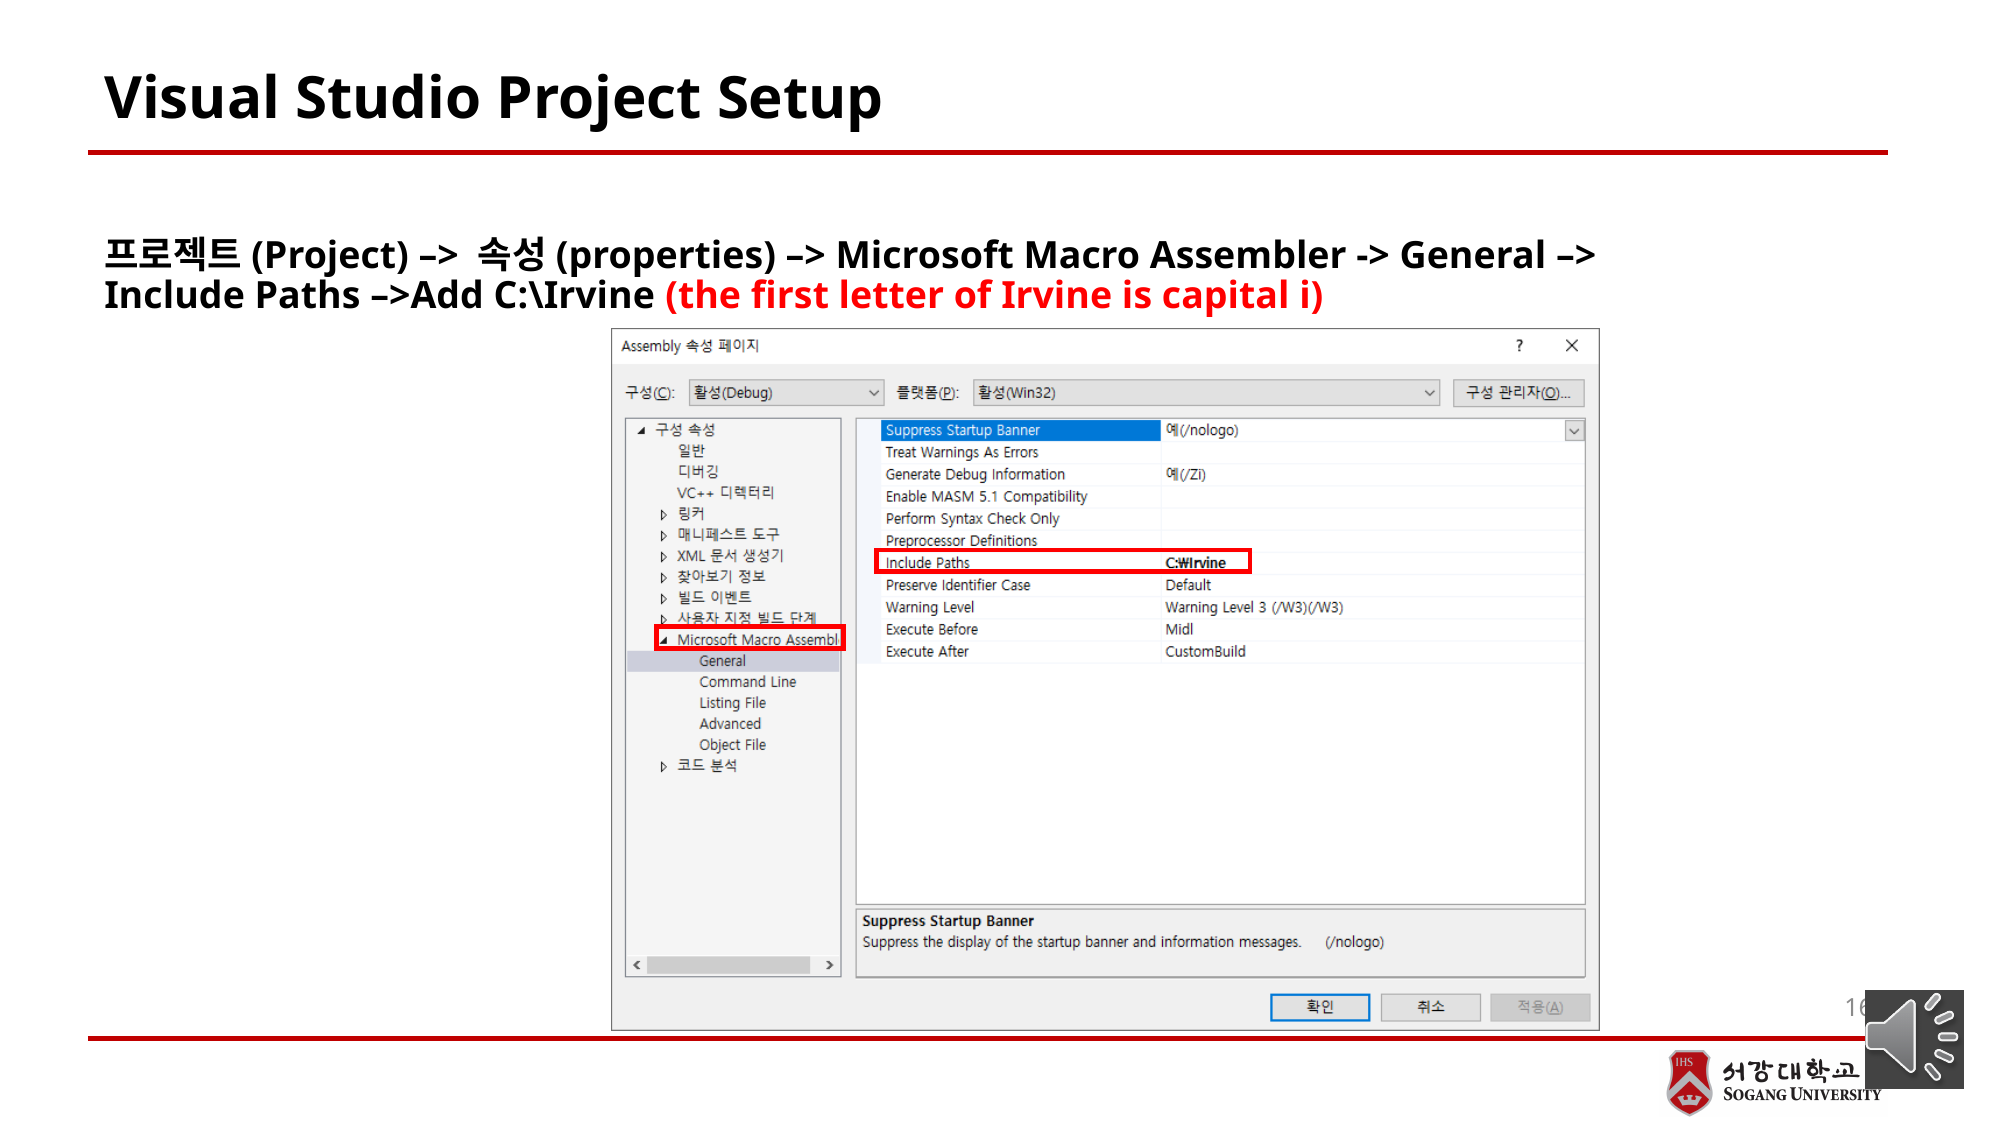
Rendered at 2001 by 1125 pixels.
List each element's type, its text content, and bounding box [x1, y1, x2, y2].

list 프로젝트(Project) –> 속성(properties) –> Microsoft Macro Assembler -> General –> Include Paths –>Add C:\Irvine (the first letter of Irvine is capital i) [89, 228, 1686, 329]
picture [1659, 989, 1965, 1117]
picture [611, 328, 1600, 1031]
list Visual Studio Project Setup [89, 60, 1043, 142]
text_box [1090, 275, 1121, 328]
